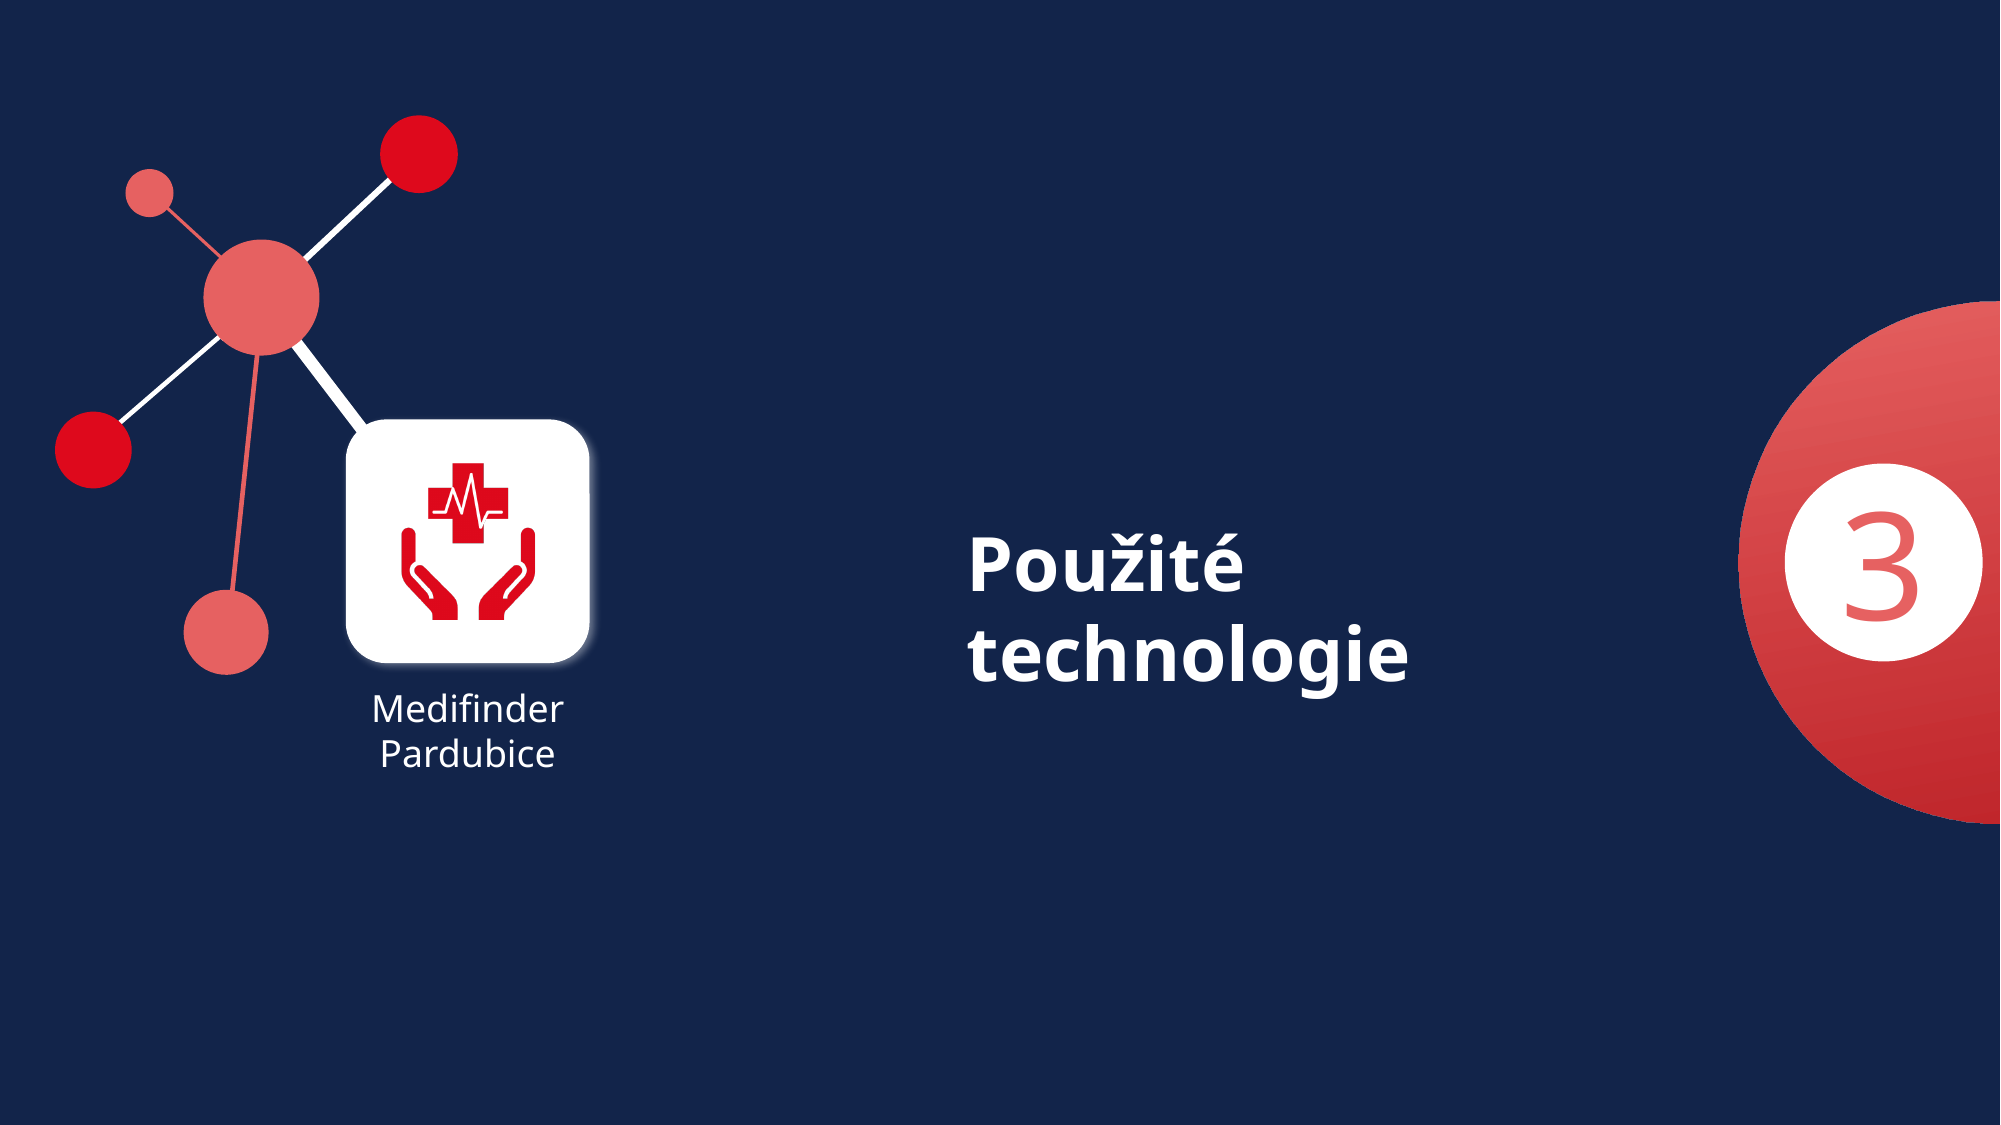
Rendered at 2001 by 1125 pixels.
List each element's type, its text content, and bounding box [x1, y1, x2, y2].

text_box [345, 419, 590, 784]
text_box [1854, 658, 1914, 663]
text_box Použité technologie [951, 509, 1716, 705]
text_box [54, 115, 458, 675]
text_box 3 [1825, 463, 1942, 658]
text_box [1942, 481, 1984, 644]
text_box [1783, 481, 1825, 644]
text_box [1737, 300, 2000, 826]
